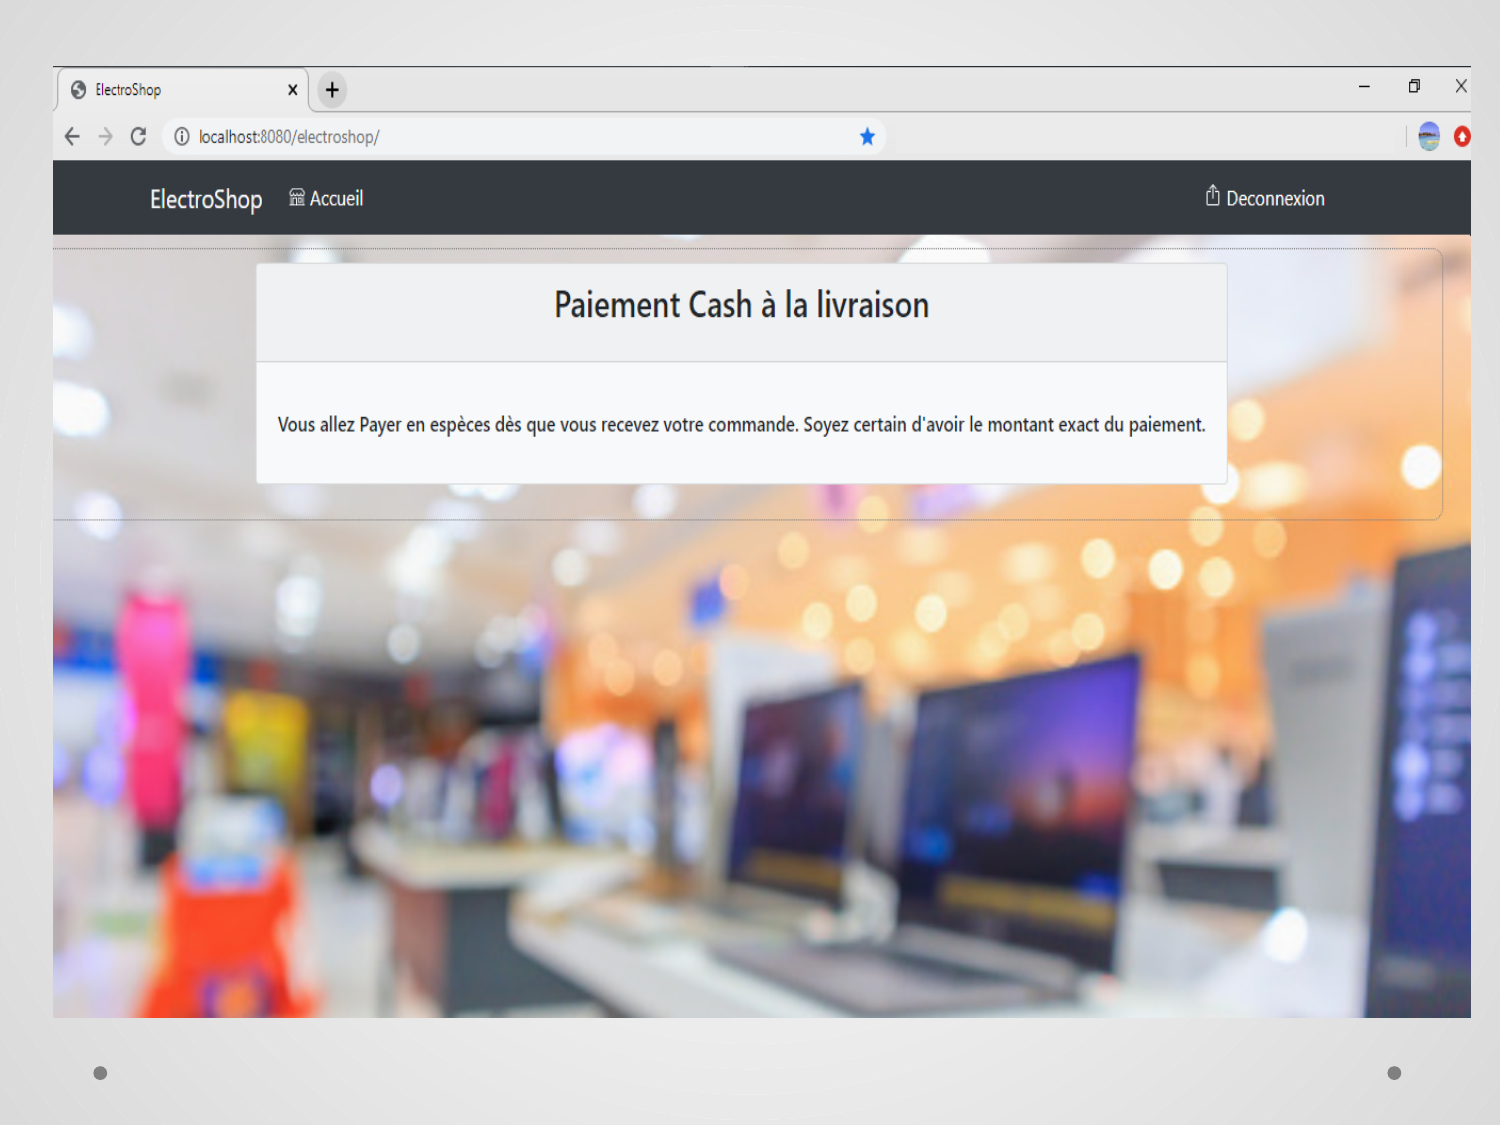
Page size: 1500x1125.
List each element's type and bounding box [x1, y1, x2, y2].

picture [52, 66, 1471, 1019]
